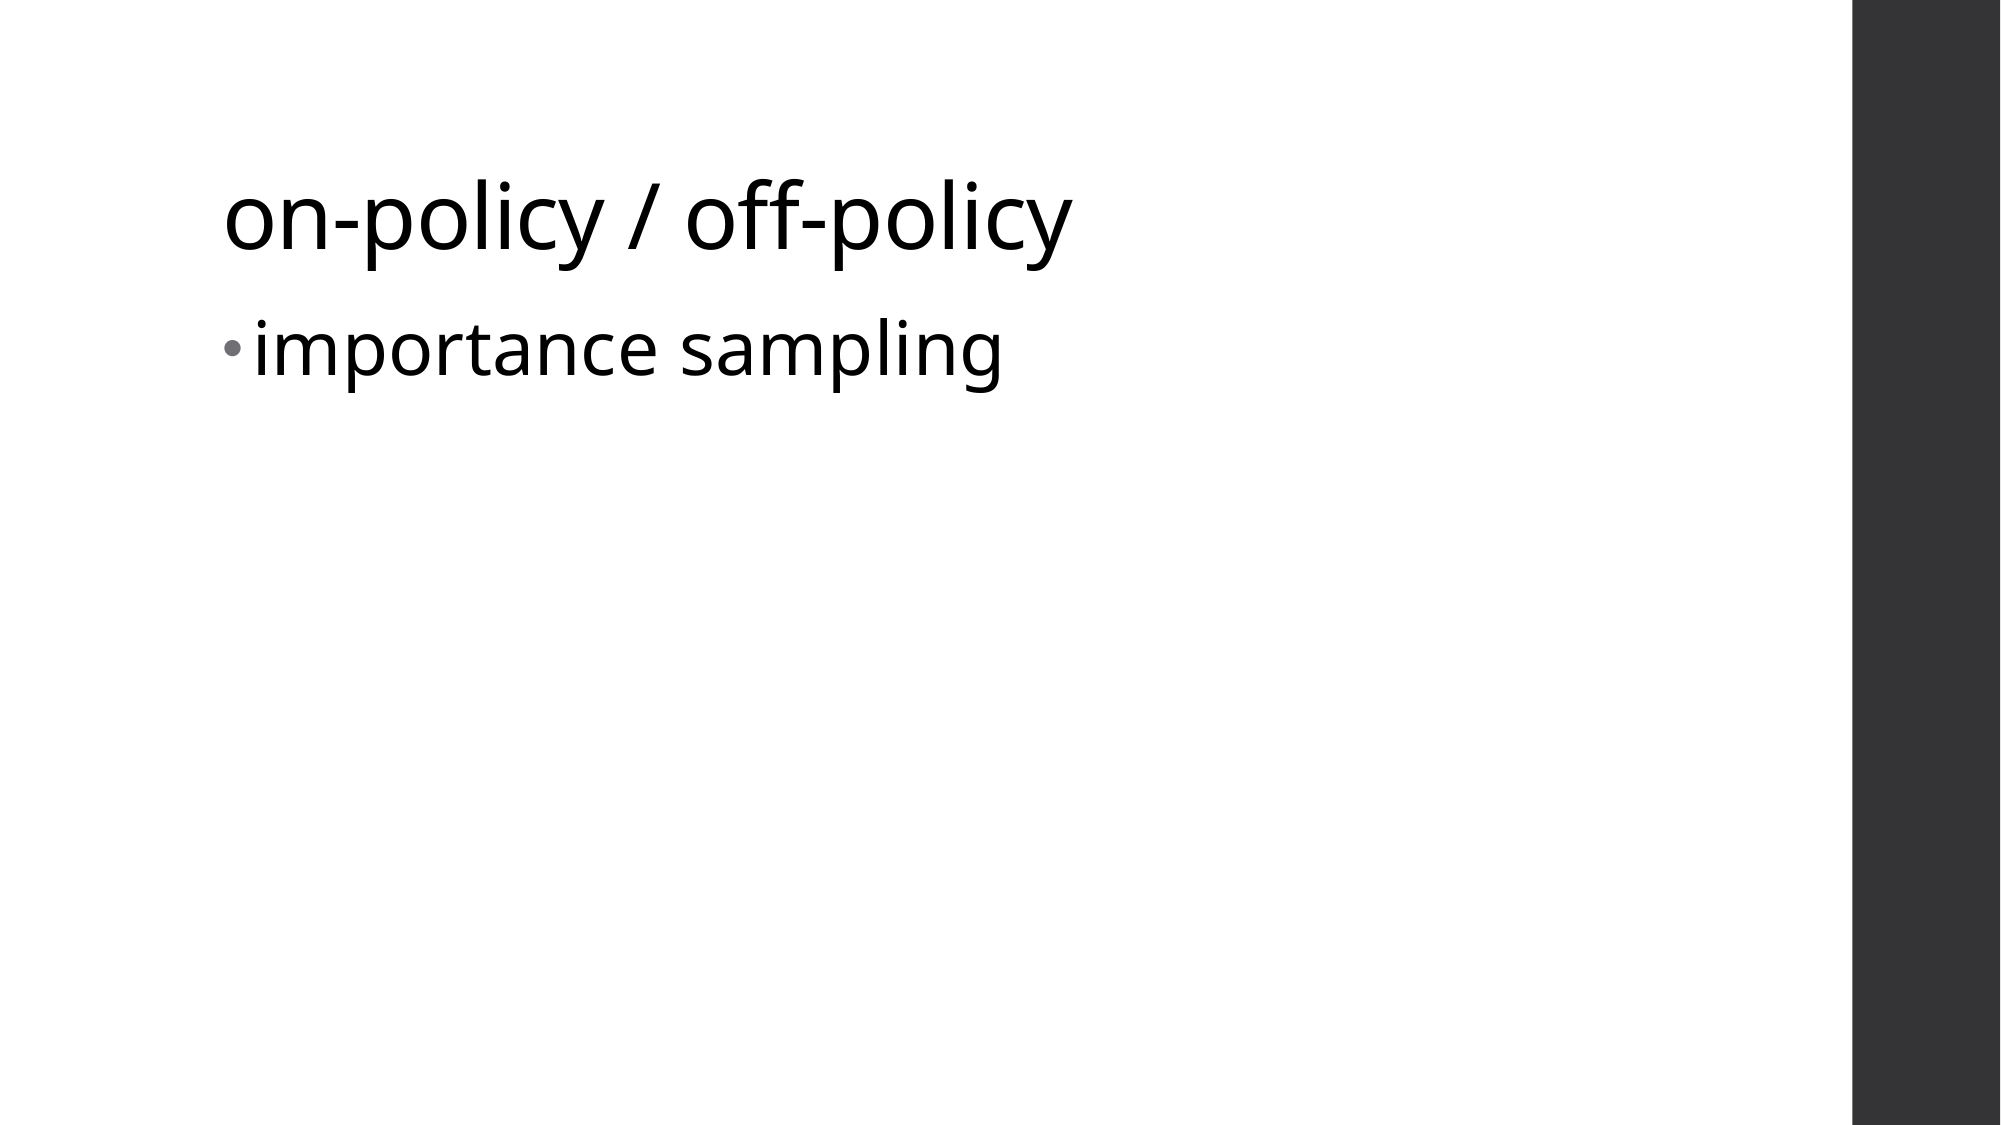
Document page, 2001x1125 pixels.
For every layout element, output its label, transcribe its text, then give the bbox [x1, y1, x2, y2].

title on-policy / off-policy [206, 60, 1797, 278]
list importance sampling [206, 299, 1617, 1014]
